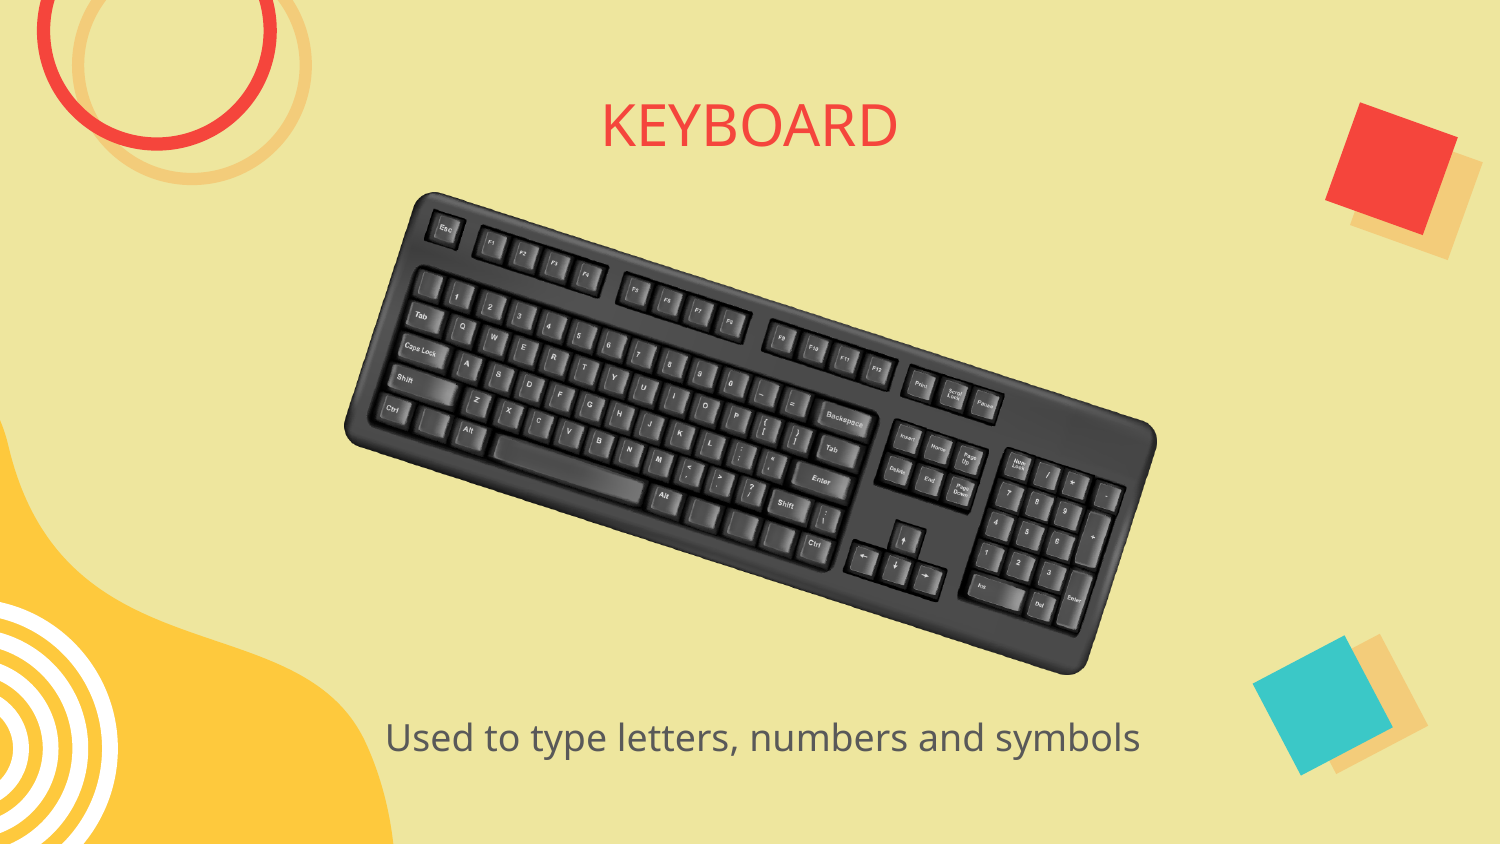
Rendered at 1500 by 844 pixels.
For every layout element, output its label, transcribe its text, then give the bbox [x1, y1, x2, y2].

picture [343, 191, 1157, 675]
list Used to type letters, numbers and symbols [135, 699, 1402, 752]
title KEYBOARD [116, 72, 1383, 167]
